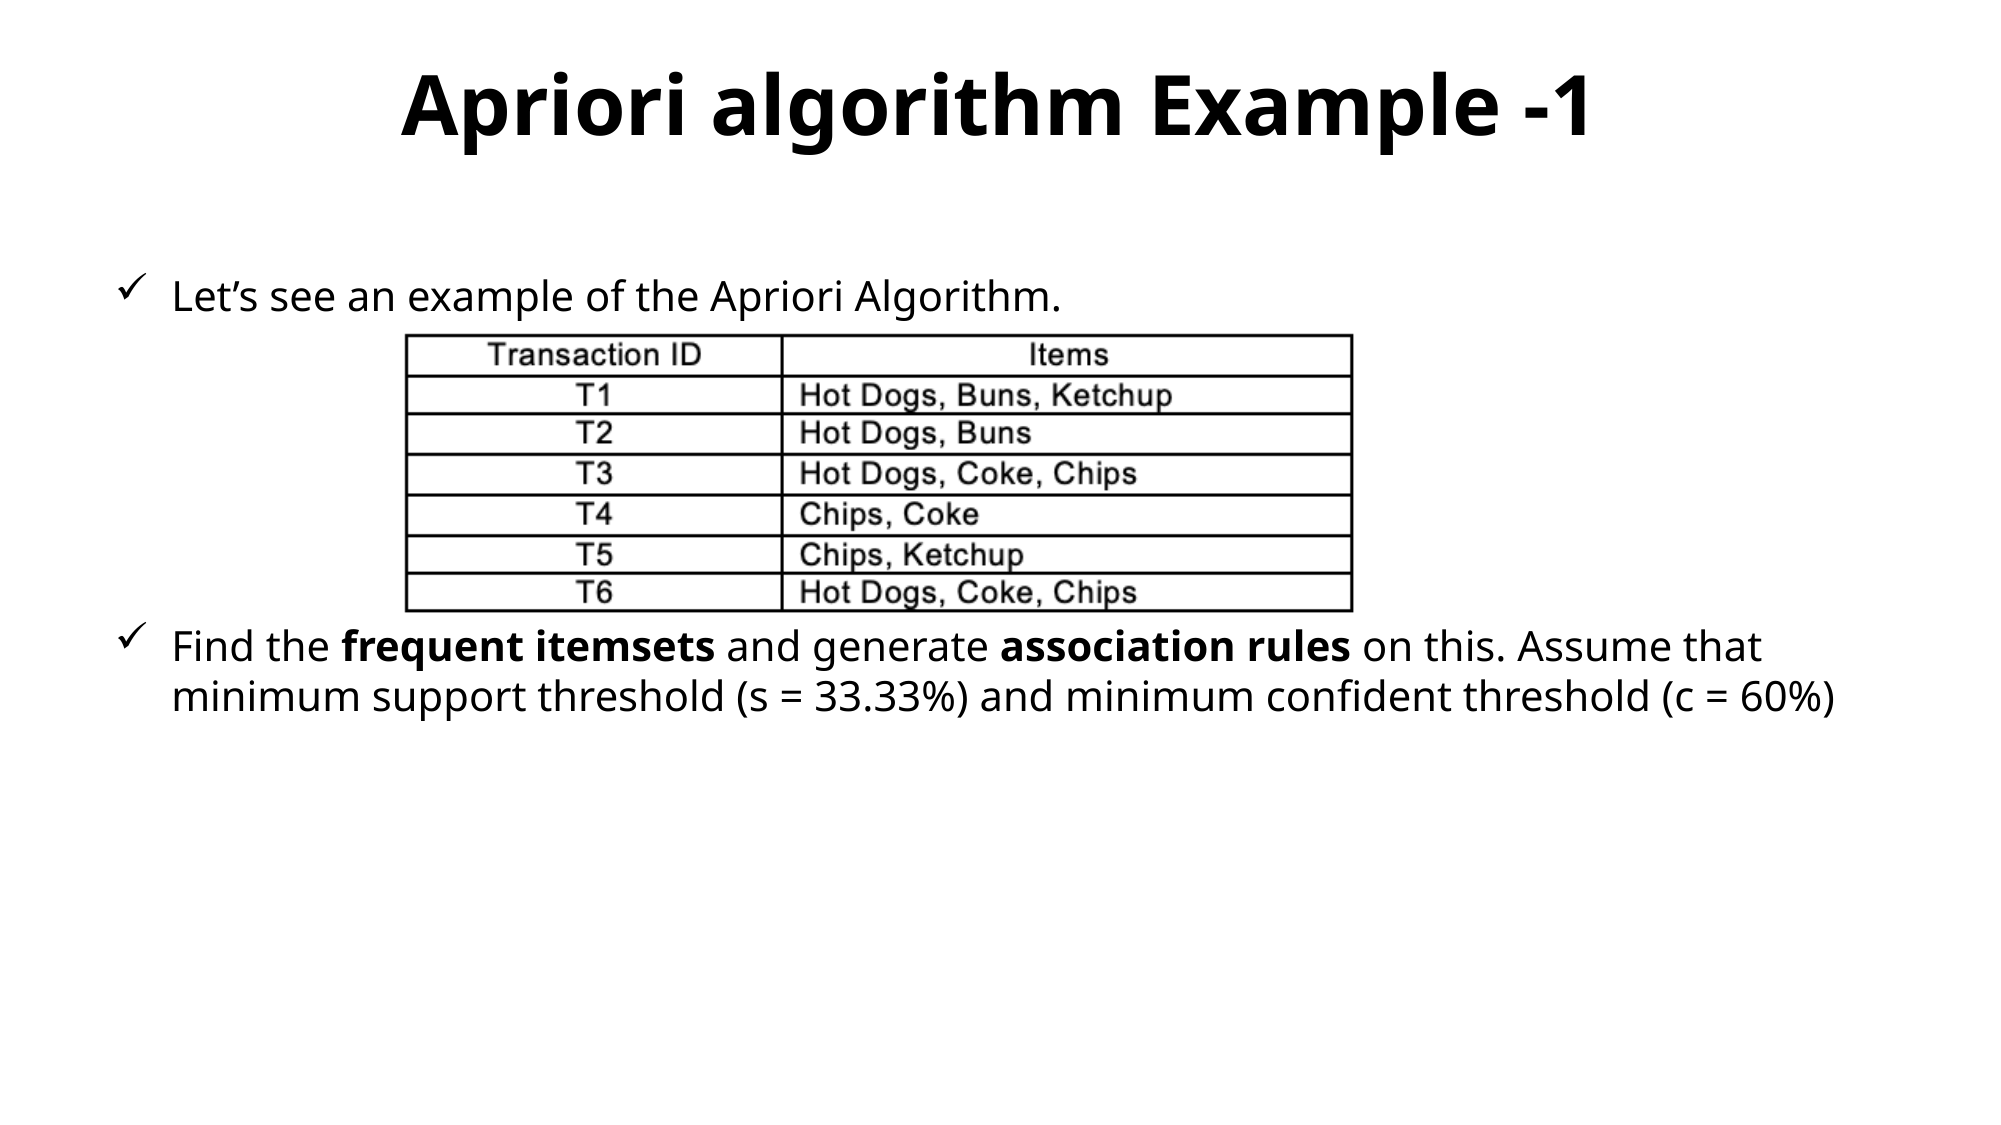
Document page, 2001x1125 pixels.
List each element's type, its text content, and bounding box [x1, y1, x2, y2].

list Let’s see an example of the Apriori Algorithm. Find the frequent itemsets and generate association rules on this. Assume that minimum support threshold (s = 33.33%) and minimum confident threshold (c = 60%) [99, 262, 1900, 1005]
picture [399, 327, 1363, 622]
title Apriori algorithm Example -1 [99, 45, 1900, 233]
